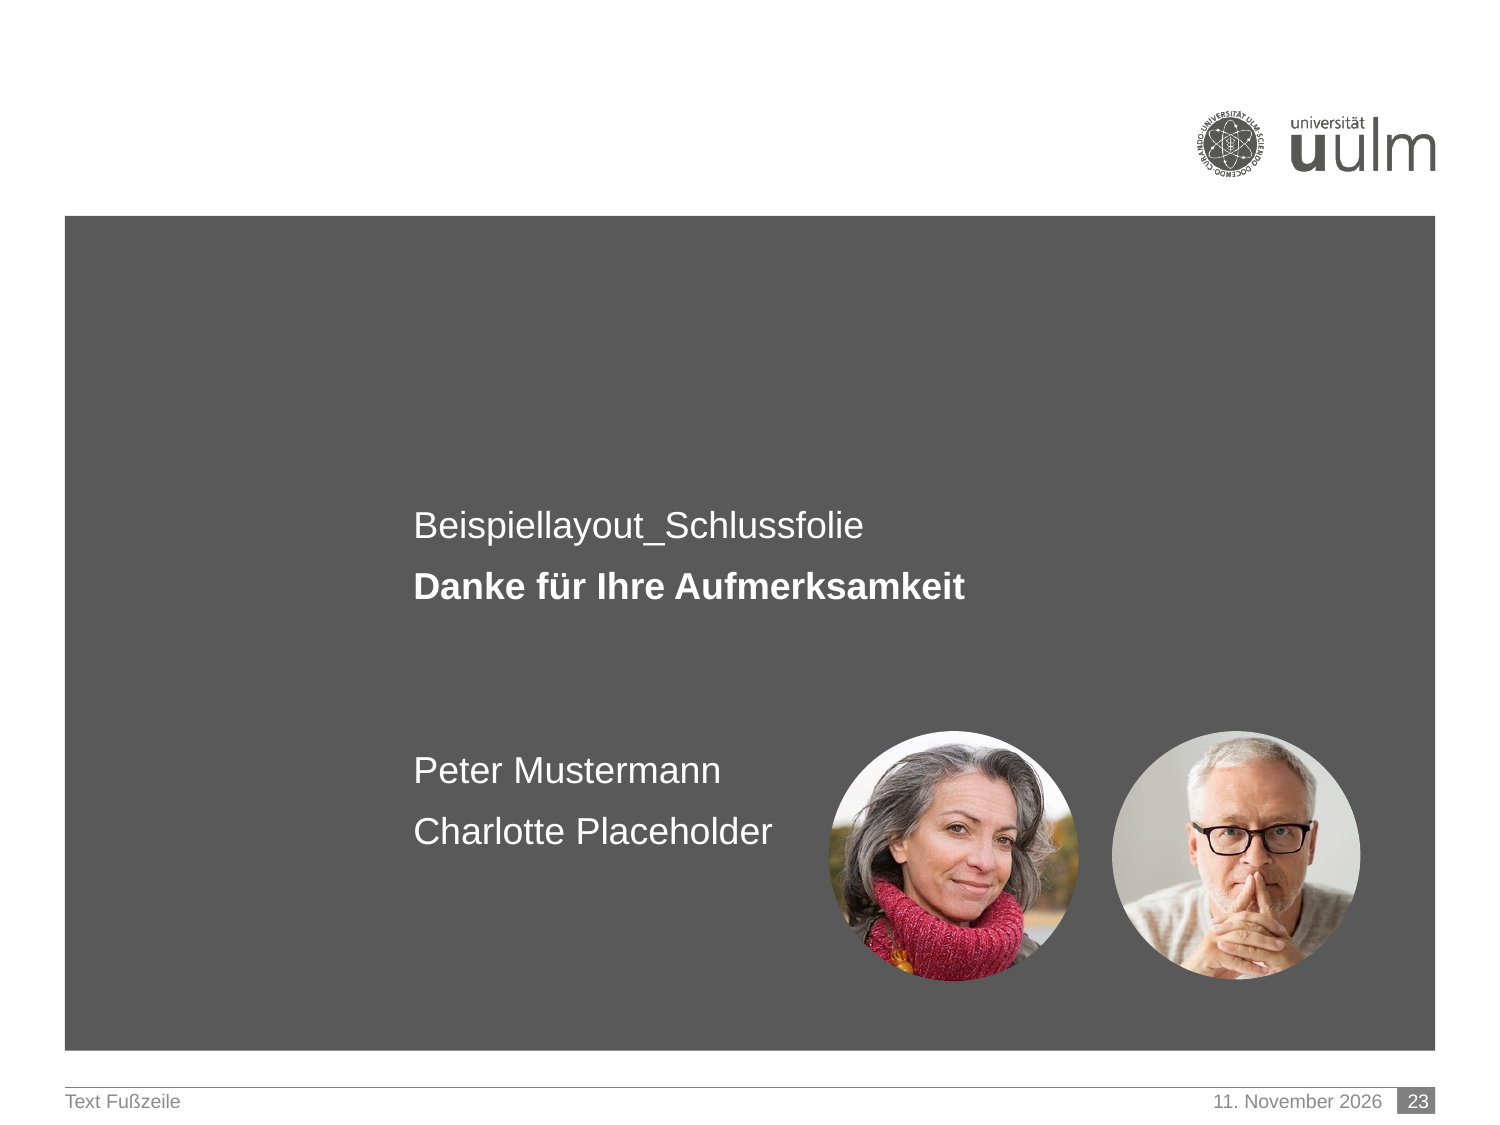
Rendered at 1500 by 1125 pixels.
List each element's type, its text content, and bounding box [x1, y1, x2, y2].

picture [1196, 110, 1436, 178]
footer Text Fußzeile [64, 1088, 1039, 1125]
text_box [64, 215, 1436, 1052]
text_box [1111, 730, 1362, 981]
text_box [827, 730, 1080, 983]
slide_number 23 [1374, 1088, 1429, 1125]
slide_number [1213, 1088, 1374, 1125]
list Beispiellayout_Schlussfolie Danke für Ihre Aufmerksamkeit Peter Mustermann Charlotte Placeholder [413, 505, 1436, 764]
